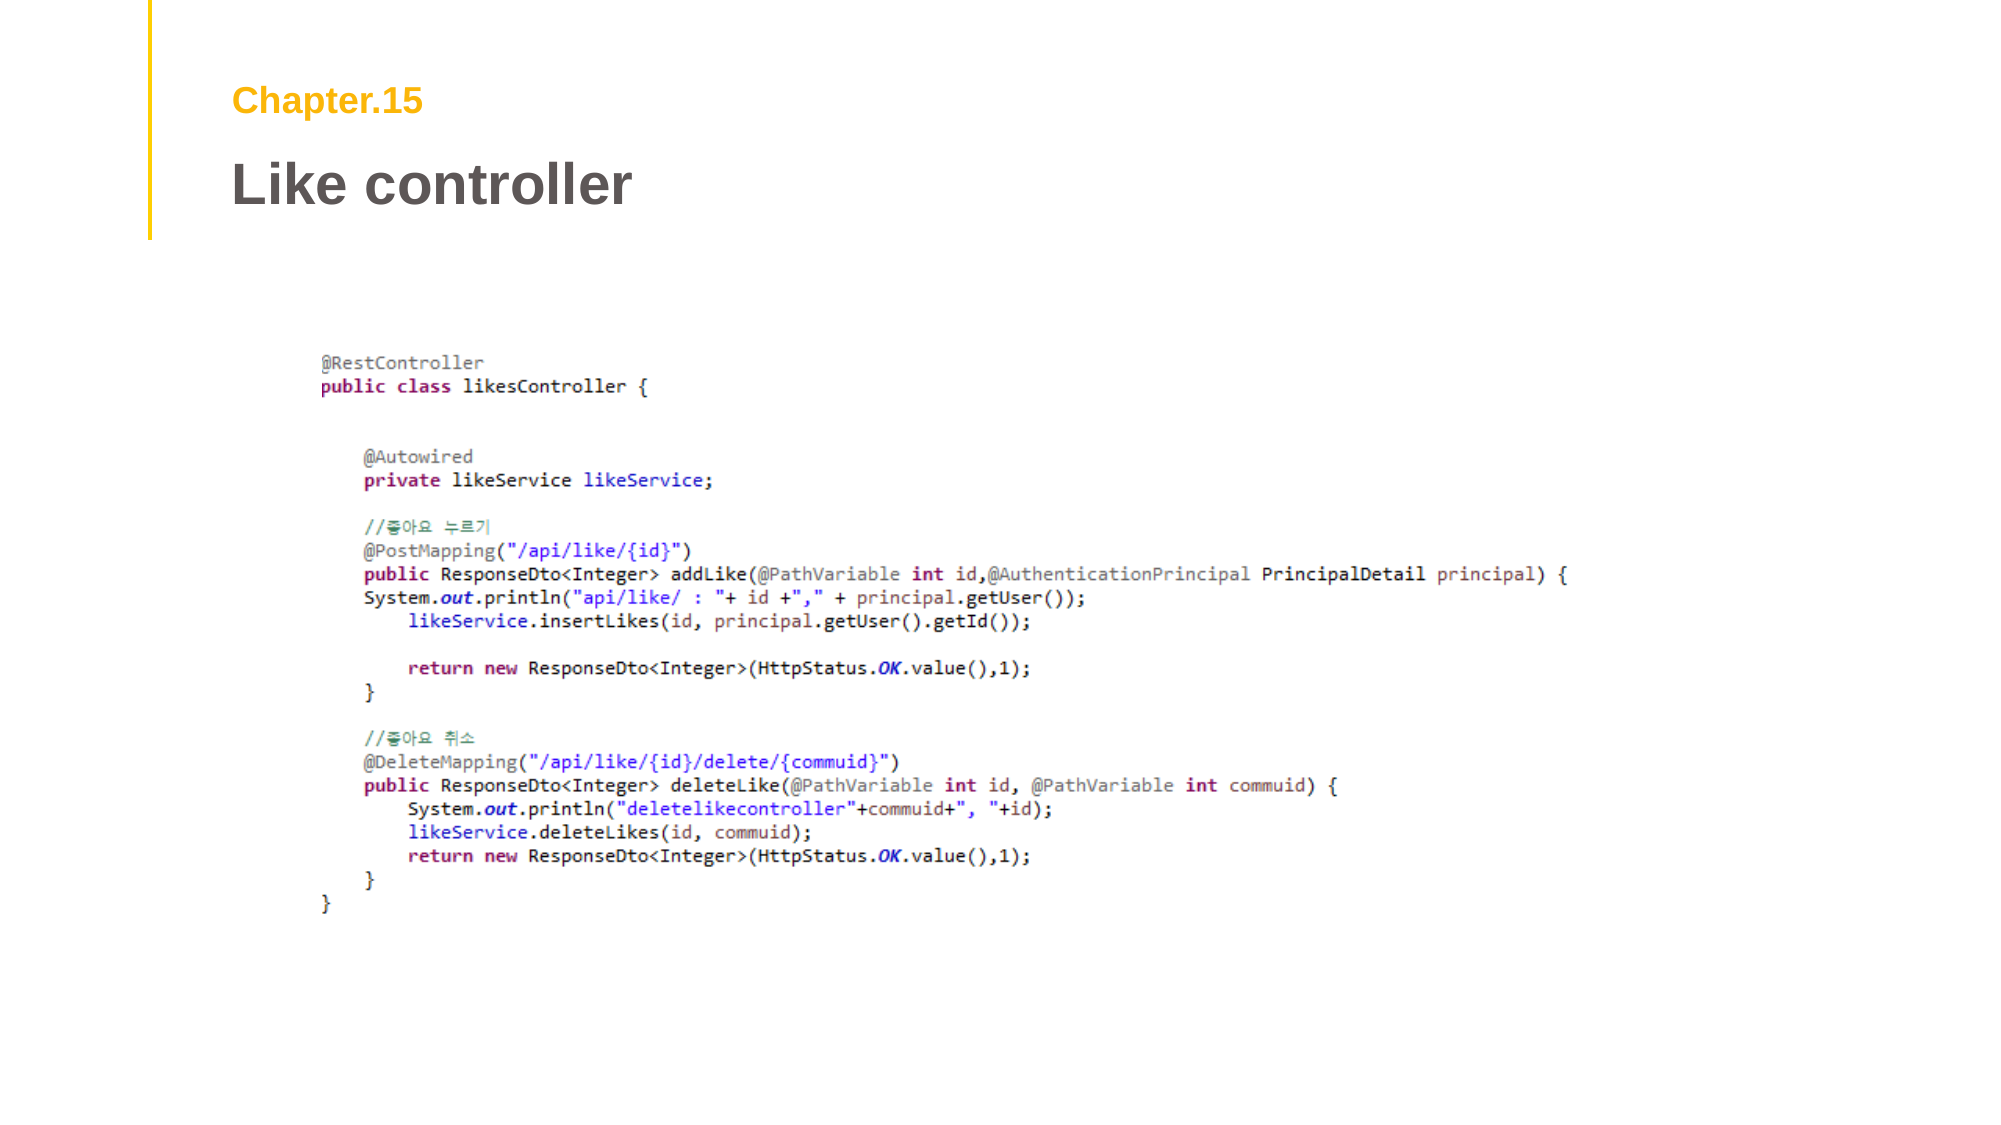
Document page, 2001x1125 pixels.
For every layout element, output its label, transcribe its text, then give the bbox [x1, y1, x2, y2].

text_box Chapter.15 [217, 68, 1044, 129]
picture [322, 349, 1589, 917]
text_box Like controller [217, 138, 1783, 224]
